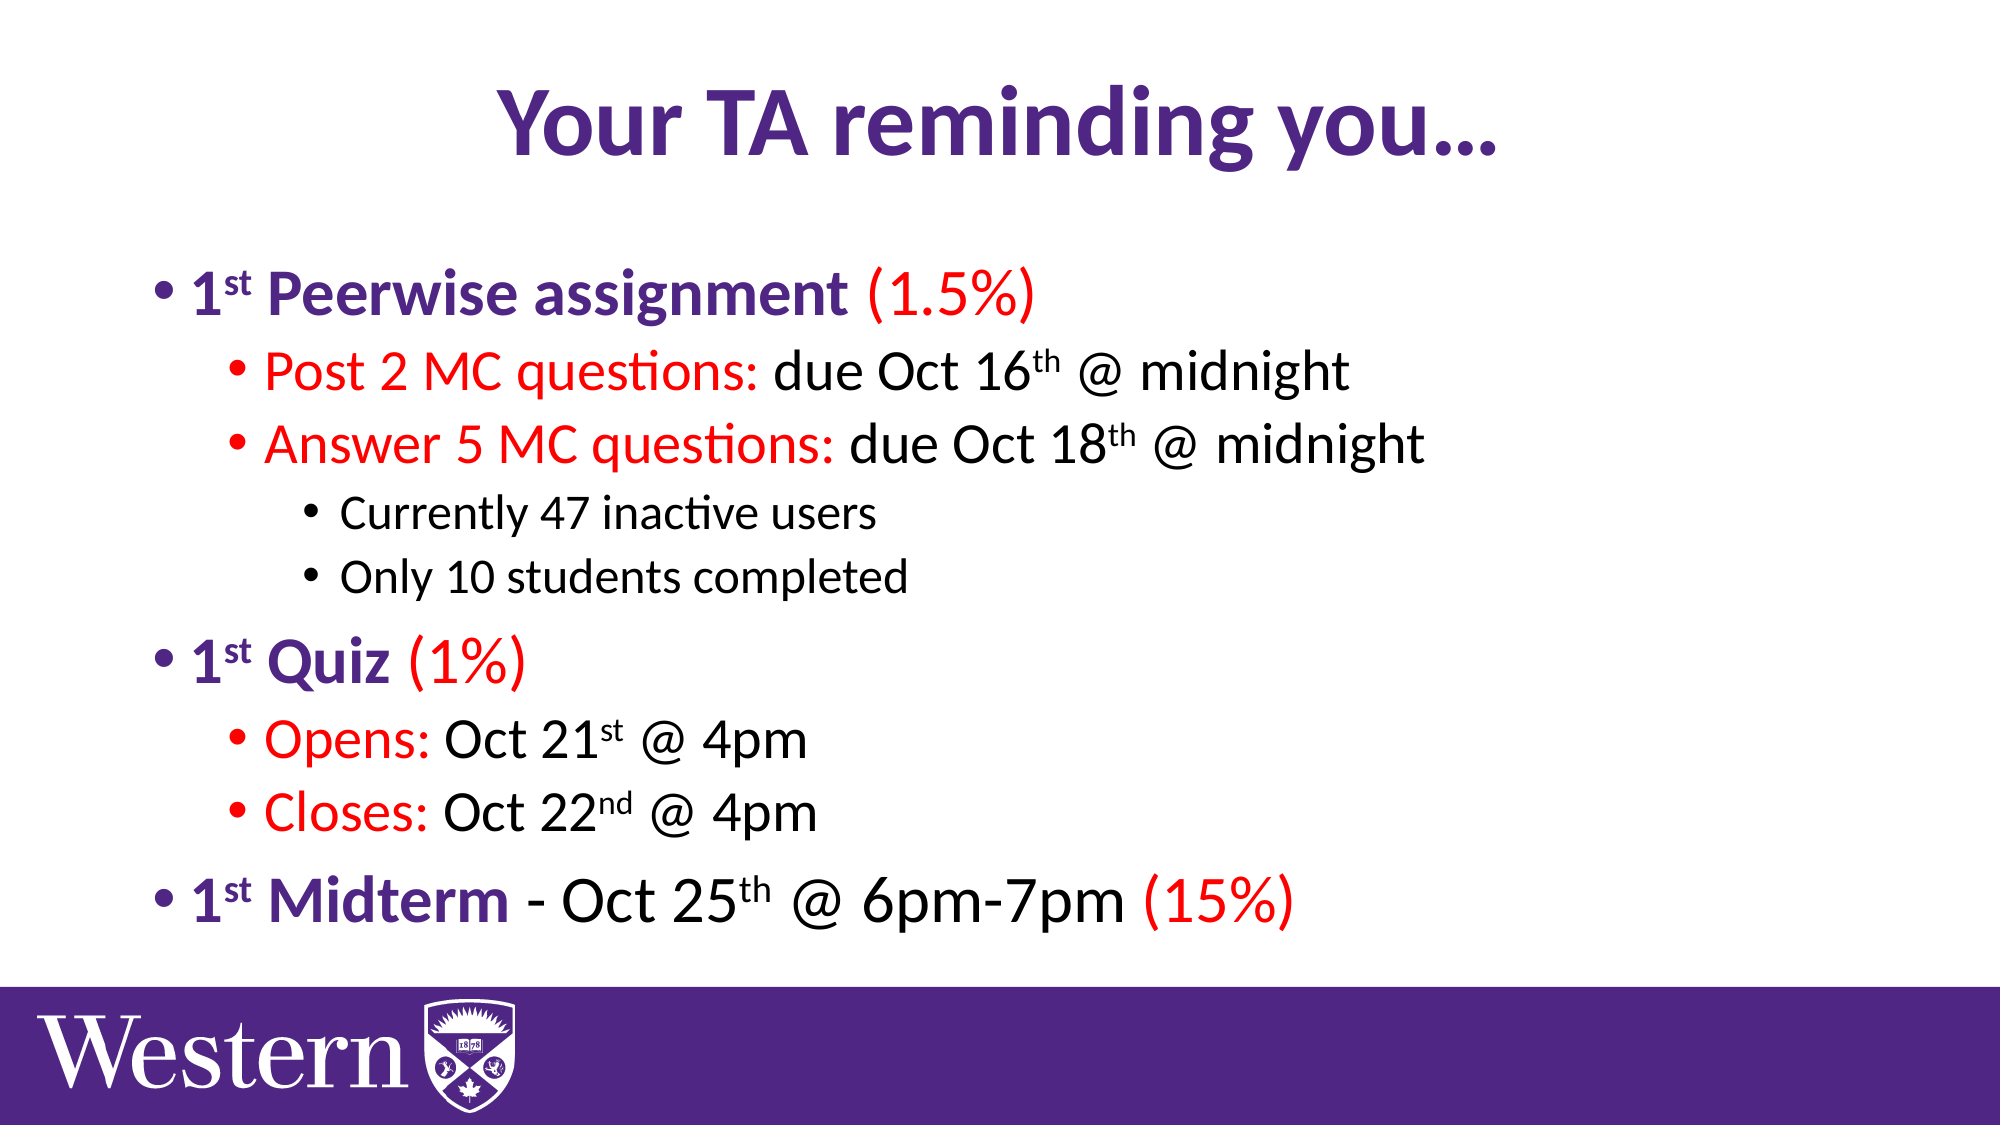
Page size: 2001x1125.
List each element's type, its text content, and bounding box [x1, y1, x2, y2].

list 1st Peerwise assignment (1.5%) Post 2 MC questions: due Oct 16th @ midnight Answer 5 MC questions: due Oct 18th @ midnight Currently 47 inactive users Only 10 students completed 1st Quiz (1%) Opens: Oct 21st @ 4pm Closes: Oct 22nd @ 4pm 1st Midterm - Oct 25th @ 6pm-7pm (15%) [137, 249, 1863, 975]
title Your TA reminding you… [137, 32, 1863, 213]
picture [37, 999, 515, 1113]
text_box [0, 986, 2000, 1125]
